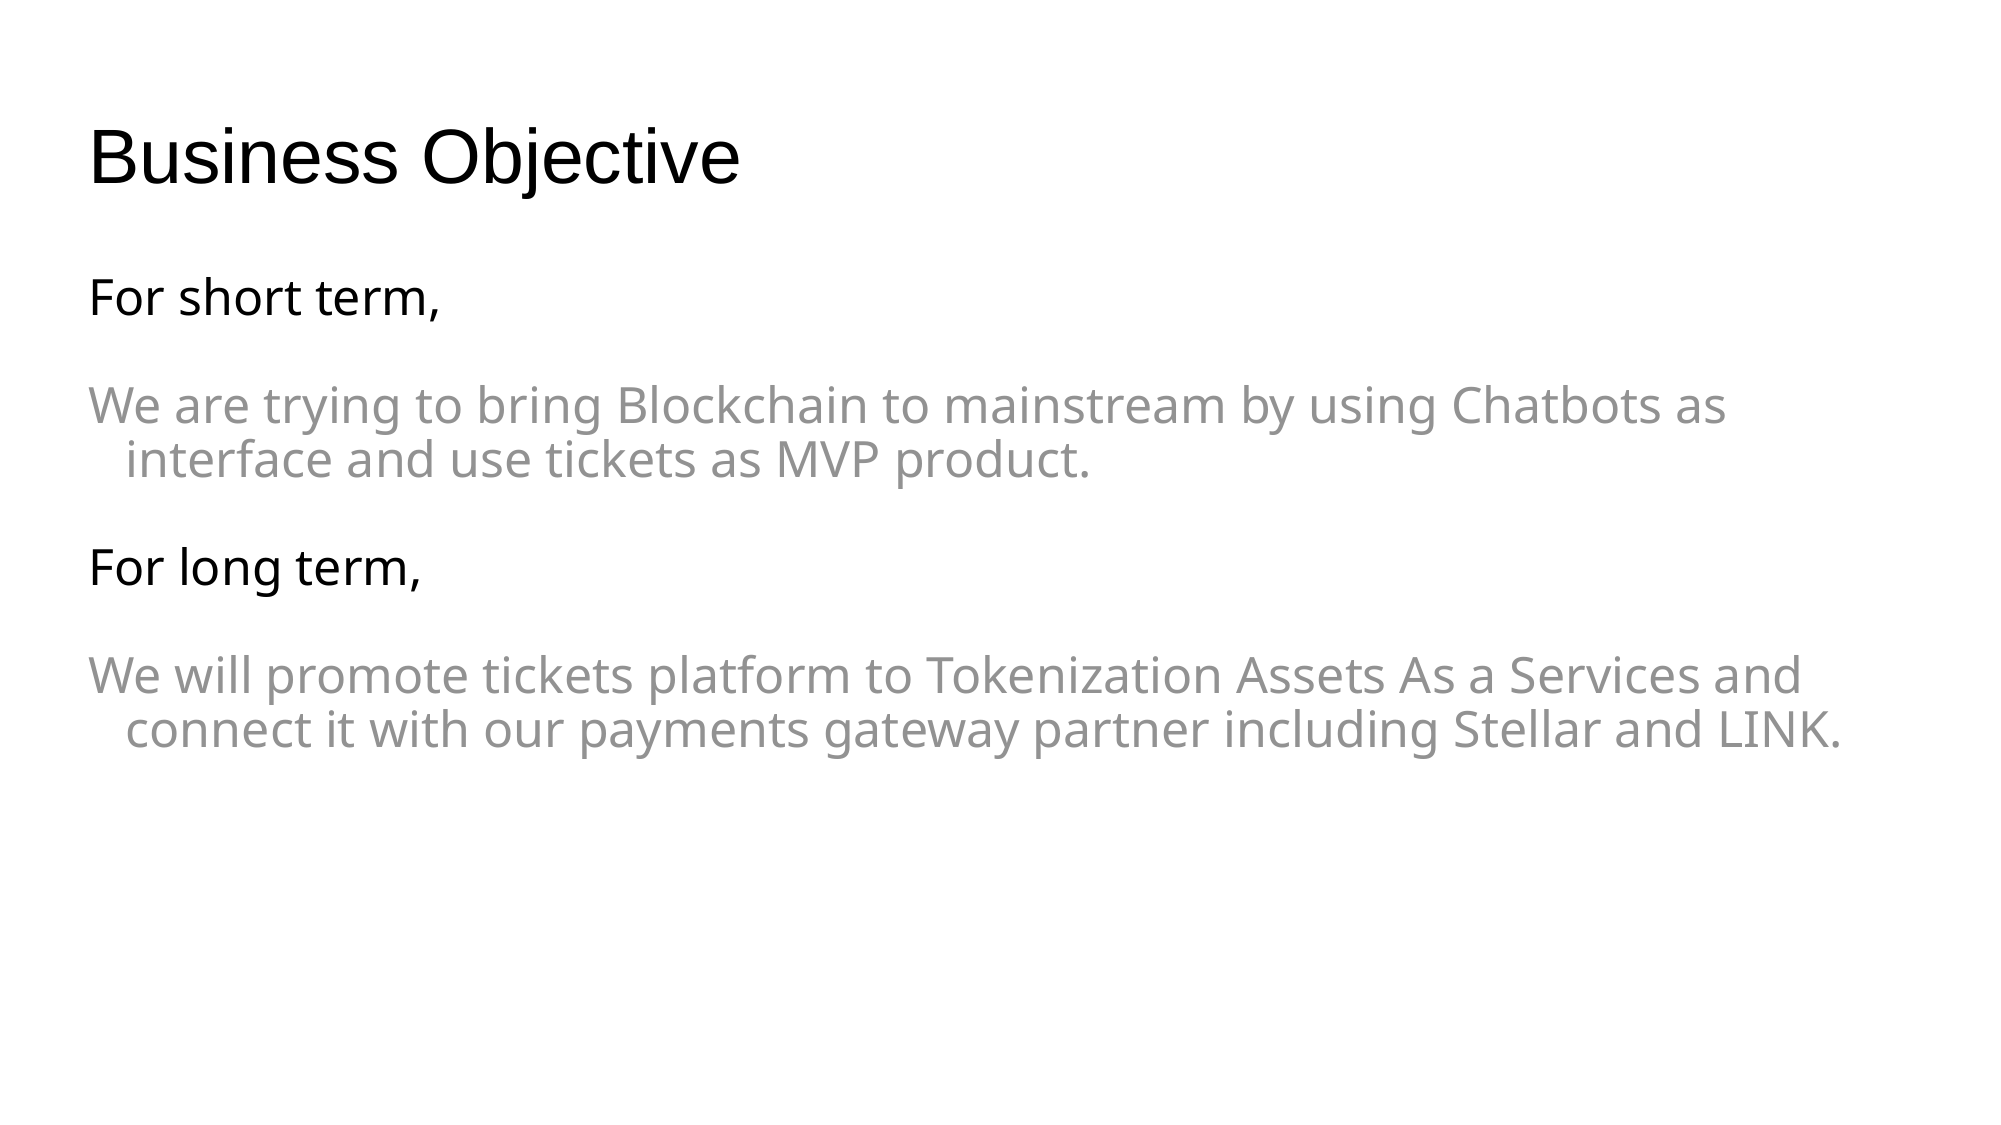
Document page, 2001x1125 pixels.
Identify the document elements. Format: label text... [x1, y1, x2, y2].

list For short term, We are trying to bring Blockchain to mainstream by using Chatbots as interface and use tickets as MVP product. For long term, We will promote tickets platform to Tokenization Assets As a Services and connect it with our payments gateway partner including Stellar and LINK. [67, 251, 1933, 1000]
title Business Objective [67, 96, 1933, 224]
